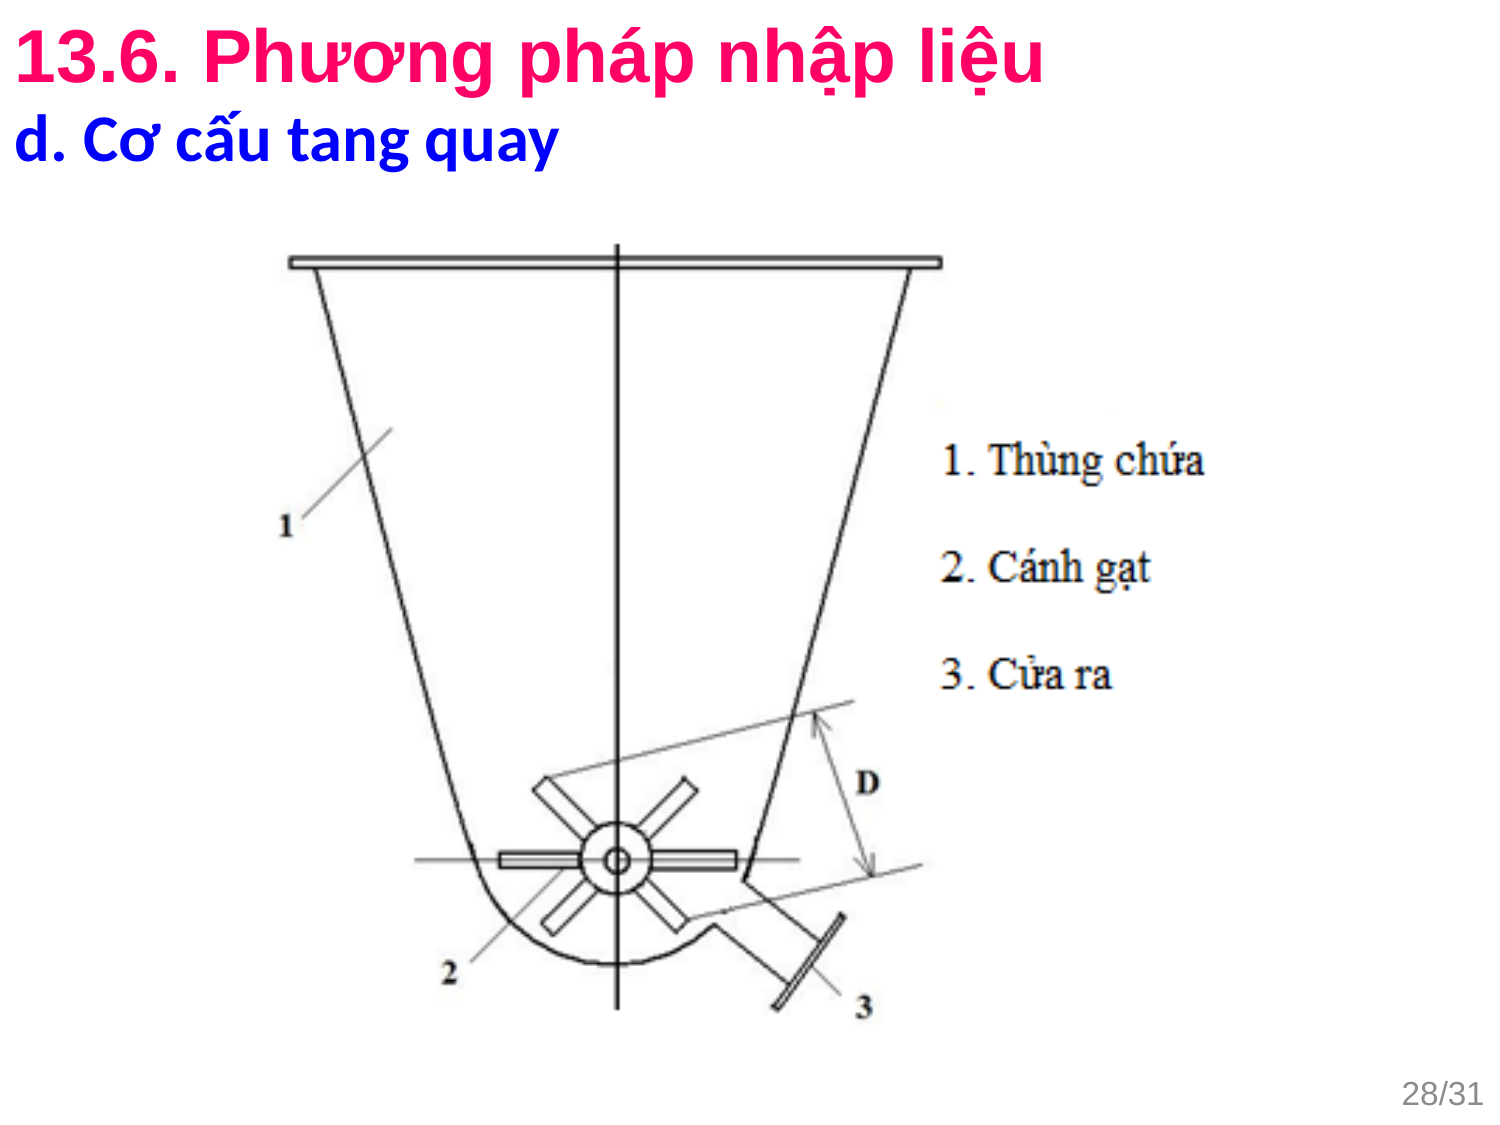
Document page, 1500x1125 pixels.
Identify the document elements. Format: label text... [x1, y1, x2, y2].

picture [274, 234, 1225, 1026]
text_box 13.6. Phương pháp nhập liệu [0, 0, 1500, 105]
slide_number 28/31 [1149, 1062, 1500, 1123]
text_box d. Cơ cấu tang quay [0, 105, 1500, 183]
